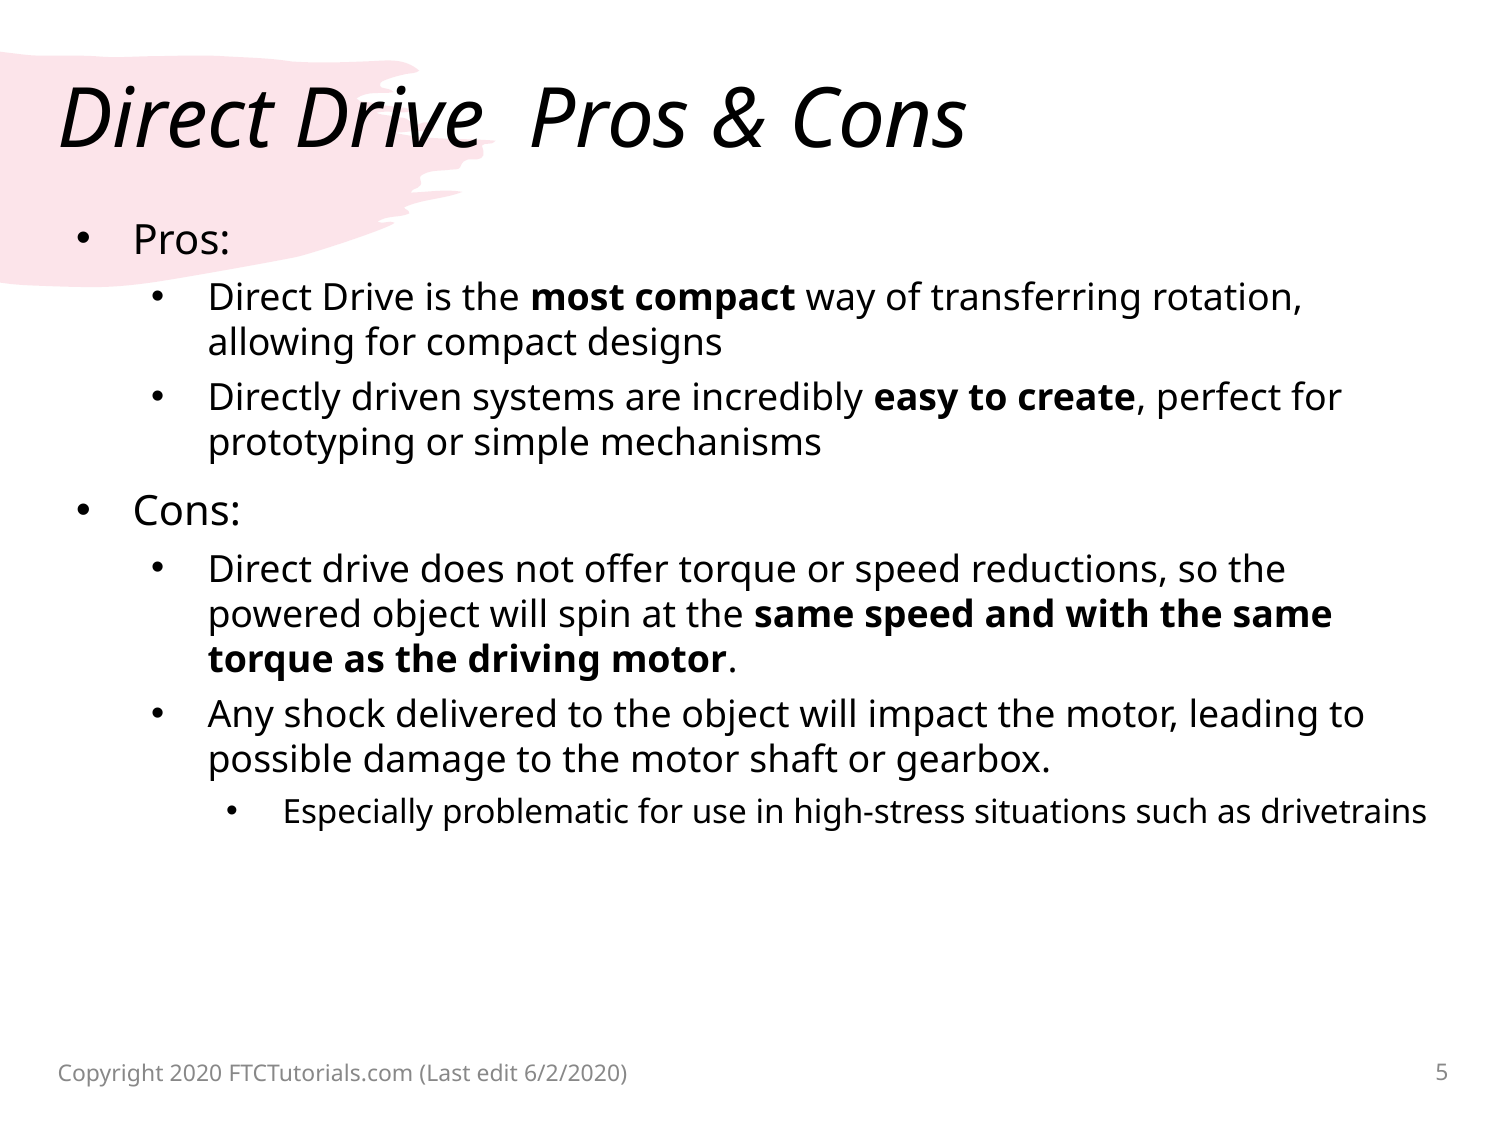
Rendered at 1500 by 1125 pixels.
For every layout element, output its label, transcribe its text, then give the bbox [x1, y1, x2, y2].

footer Copyright 2020 FTCTutorials.com (Last edit 6/2/2020) [42, 1042, 718, 1103]
slide_number 5 [1378, 1042, 1464, 1103]
title Direct Drive Pros & Cons [42, 59, 1464, 182]
list Pros: Direct Drive is the most compact way of transferring rotation, allowing for compact designs Directly driven systems are incredibly easy to create, perfect for prototyping or simple mechanisms Cons: Direct drive does not offer torque or speed reductions, so the powered object will spin at the same speed and with the same torque as the driving motor. Any shock delivered to the object will impact the motor, leading to possible damage to the motor shaft or gearbox. Especially problematic for use in high-stress situations such as drivetrains [42, 204, 1464, 1030]
